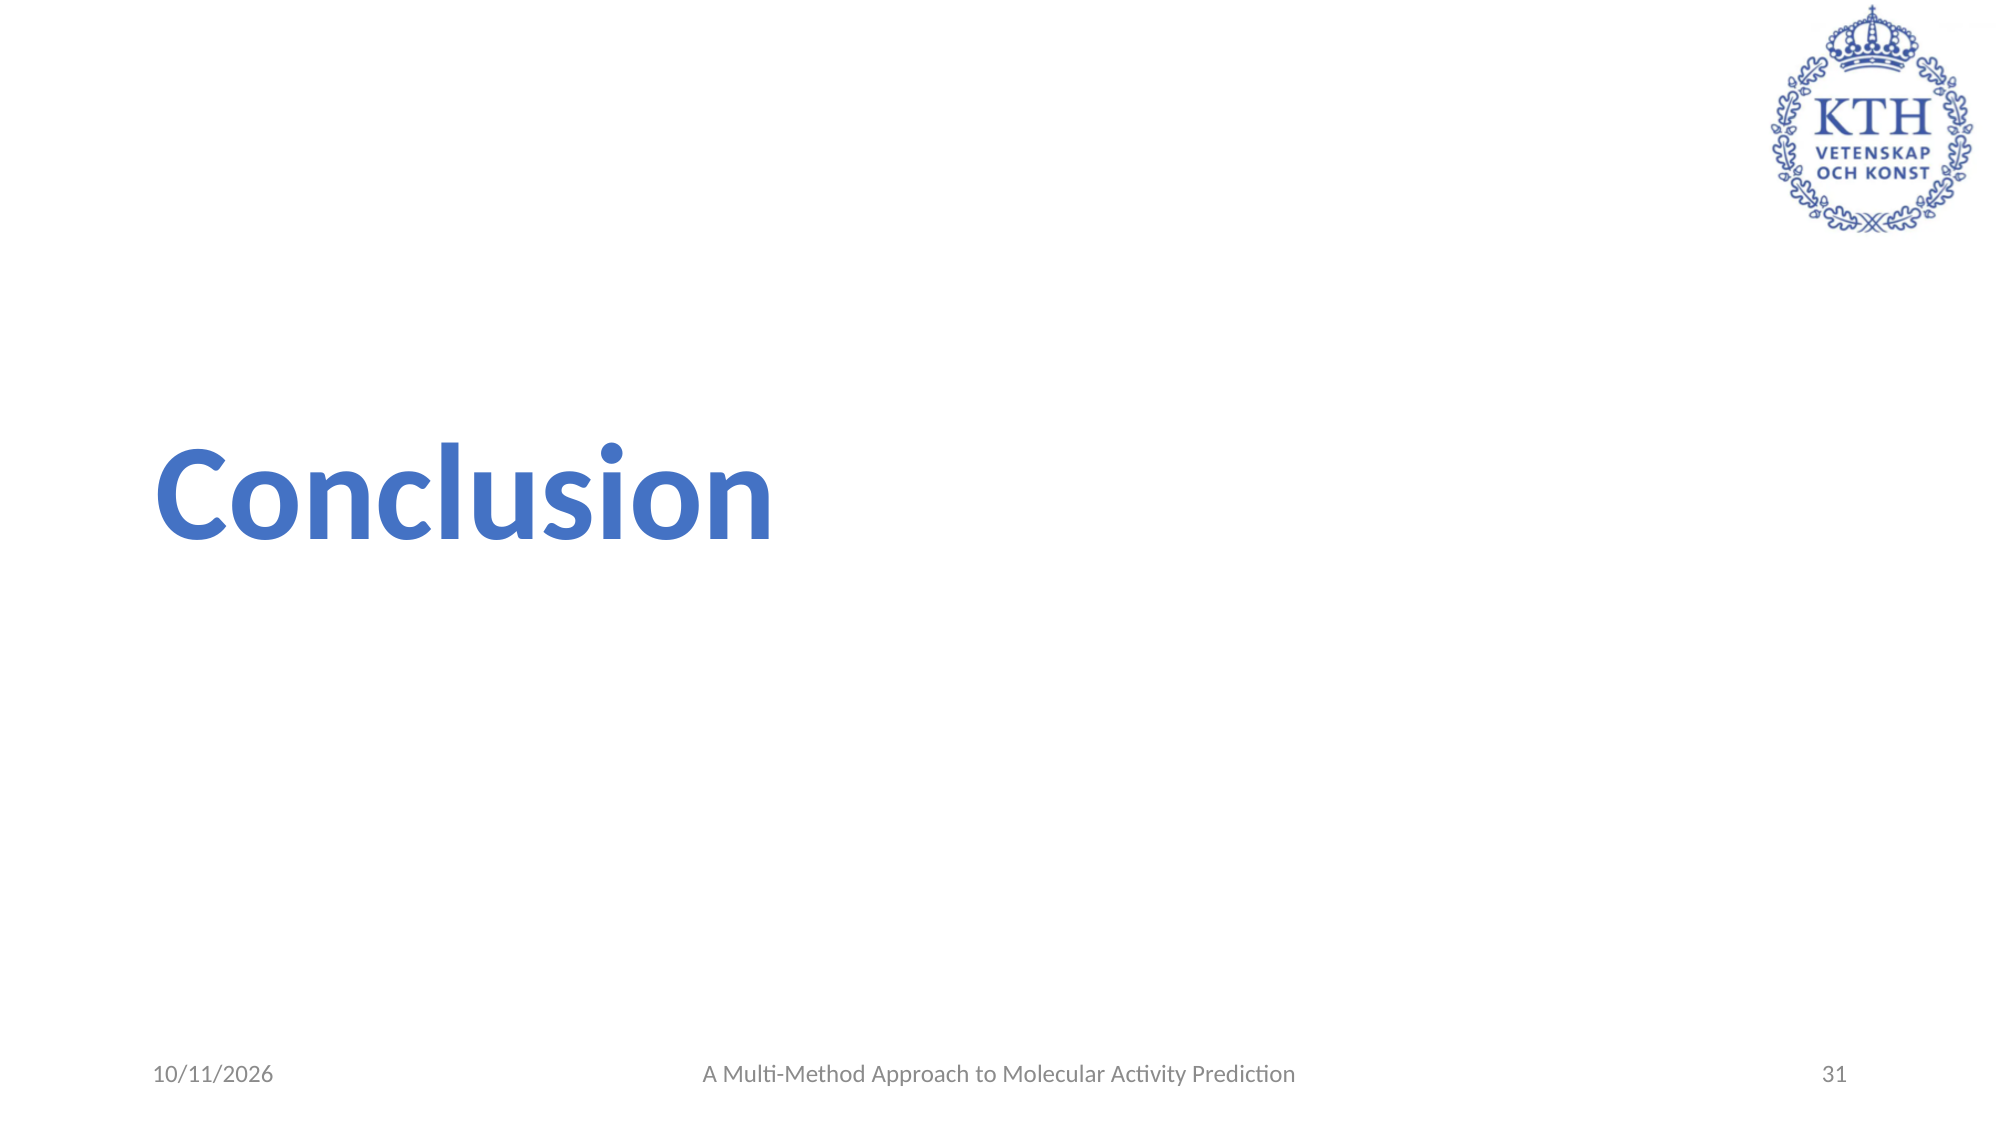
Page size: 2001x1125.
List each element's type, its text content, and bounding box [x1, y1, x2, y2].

footer A Multi-Method Approach to Molecular Activity Prediction [662, 1042, 1338, 1103]
slide_number 31 [1412, 1042, 1863, 1103]
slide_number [137, 1042, 588, 1103]
picture [1734, 0, 2000, 255]
text_box Conclusion [140, 394, 793, 574]
